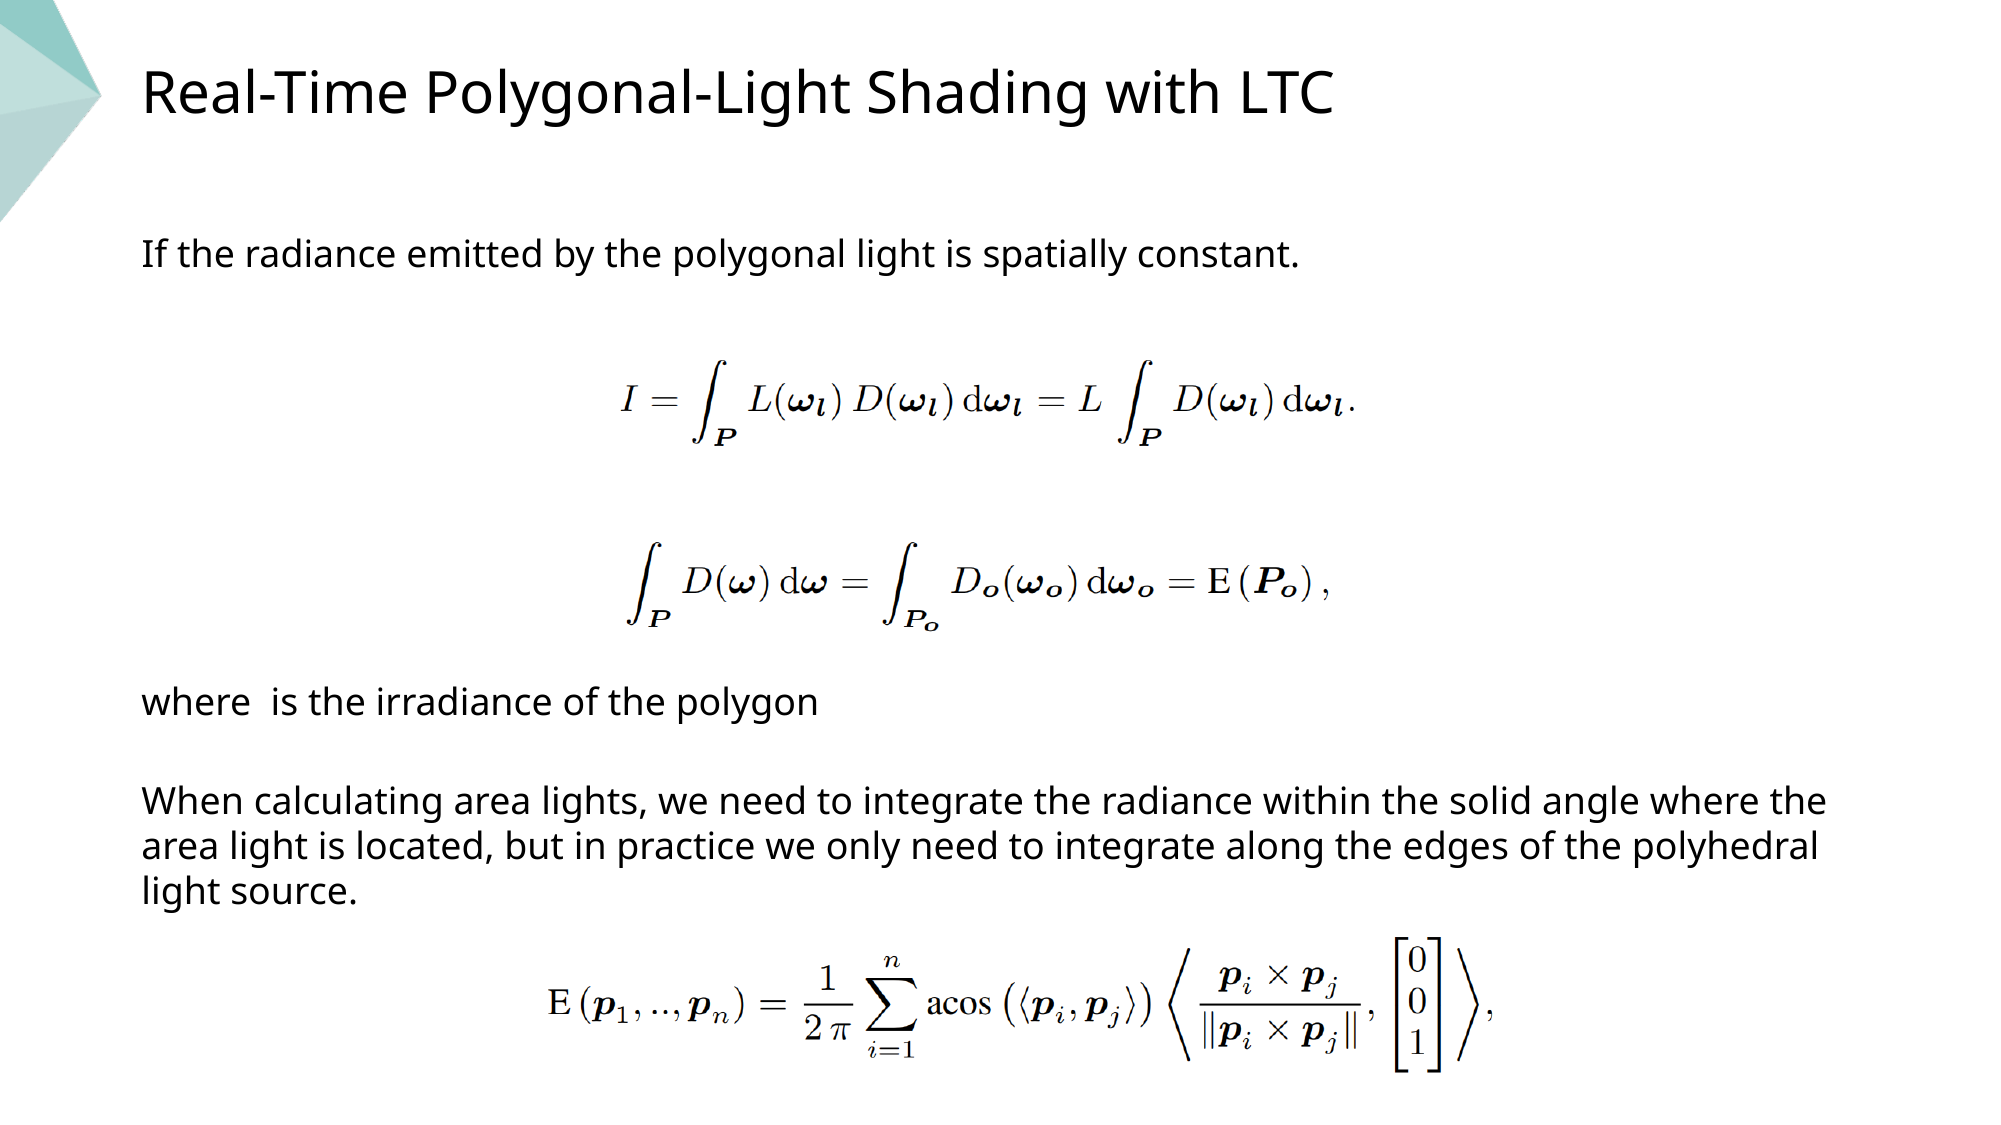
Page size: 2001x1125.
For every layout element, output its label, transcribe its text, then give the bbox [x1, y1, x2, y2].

picture [589, 342, 1411, 462]
text_box Real-Time Polygonal-Light Shading with LTC [126, 47, 1689, 133]
text_box When calculating area lights, we need to integrate the radiance within the solid angle where the area light is located, but in practice we only need to integrate along the edges of the polyhedral light source. [126, 769, 1889, 920]
picture [0, 0, 323, 270]
picture [555, 507, 1402, 645]
picture [526, 925, 1495, 1076]
text_box If the radiance emitted by the polygonal light is spatially constant. [126, 222, 1719, 283]
